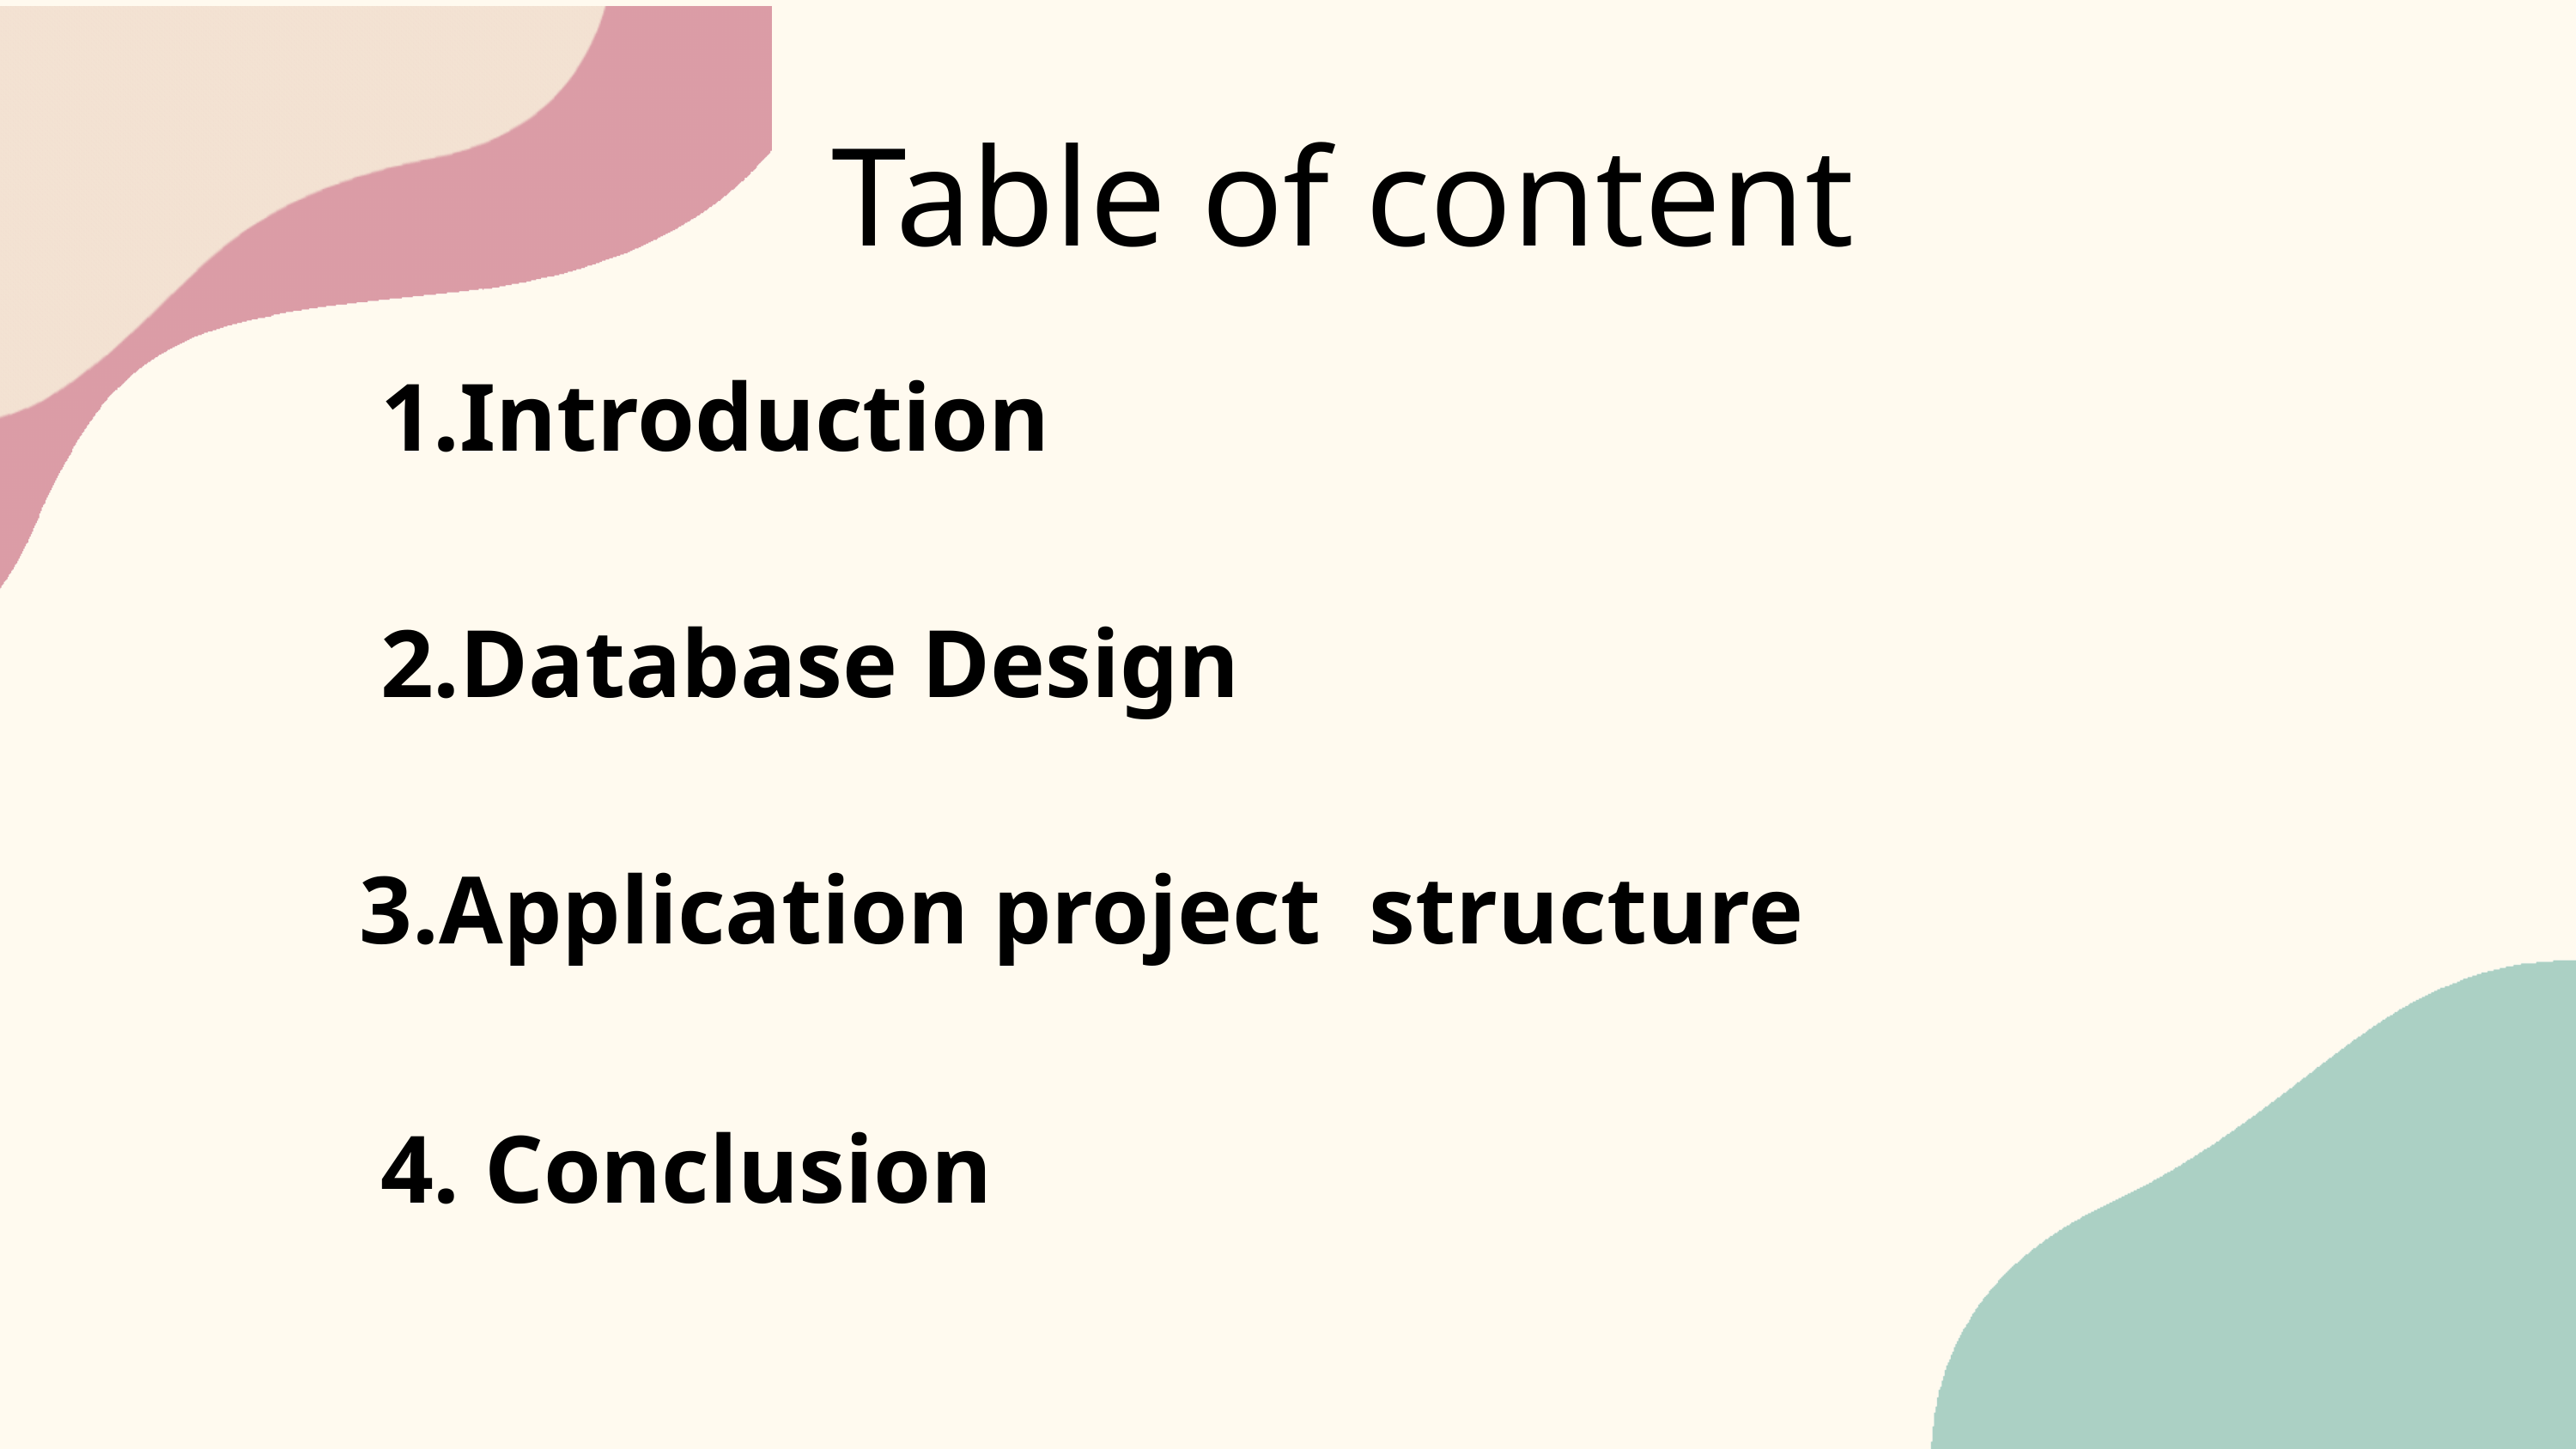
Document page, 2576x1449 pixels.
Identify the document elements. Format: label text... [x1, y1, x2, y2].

text_box Table of content [775, 111, 2175, 274]
text_box 1.Introduction [775, 339, 1413, 470]
picture [1923, 958, 2576, 1449]
text_box 3.Application project structure [359, 832, 2175, 963]
picture [0, 6, 772, 669]
text_box 4. Conclusion [380, 1091, 1918, 1222]
text_box 2.Database Design [380, 585, 1413, 717]
